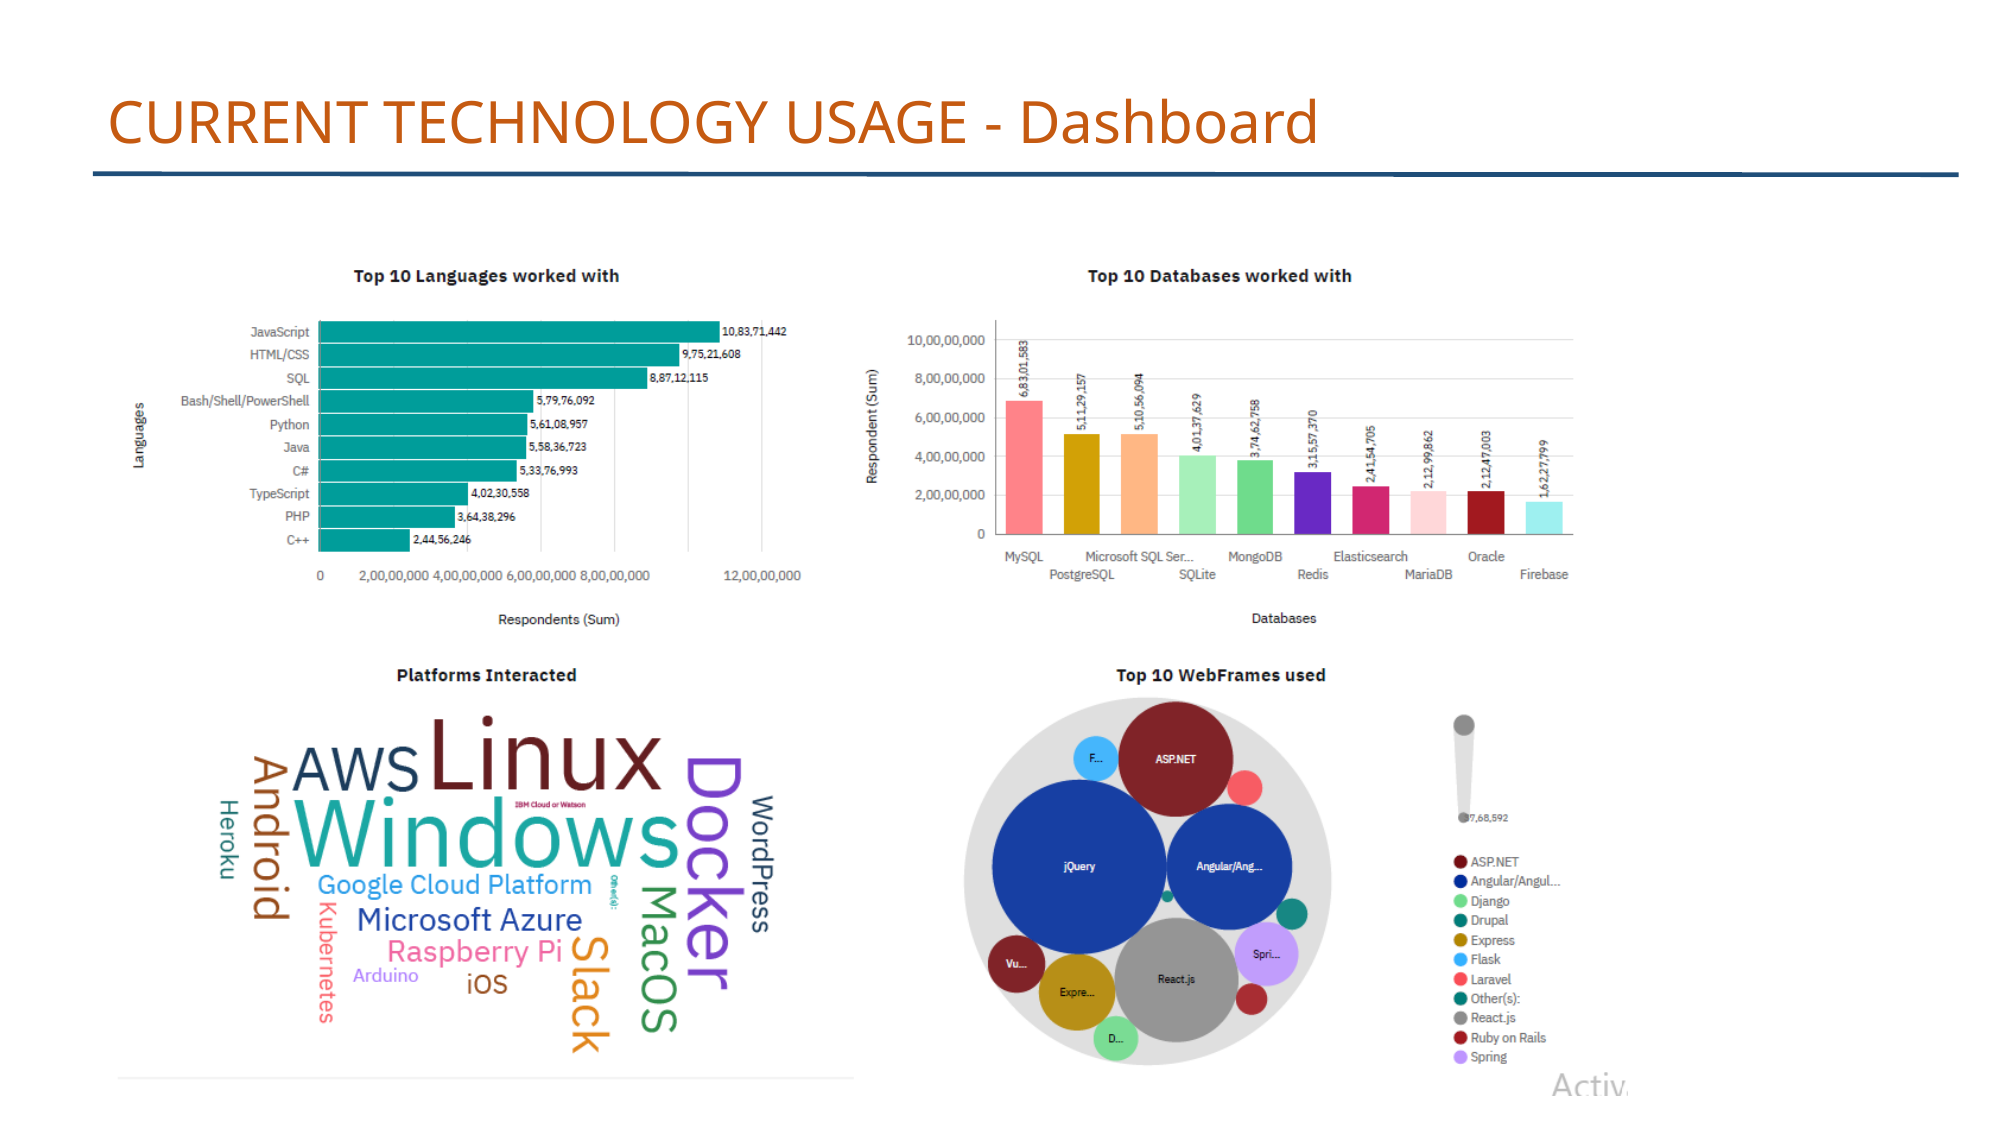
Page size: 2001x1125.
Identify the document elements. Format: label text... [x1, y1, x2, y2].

text_box CURRENT TECHNOLOGY USAGE - Dashboard [92, 77, 1778, 163]
picture [106, 250, 1628, 1096]
